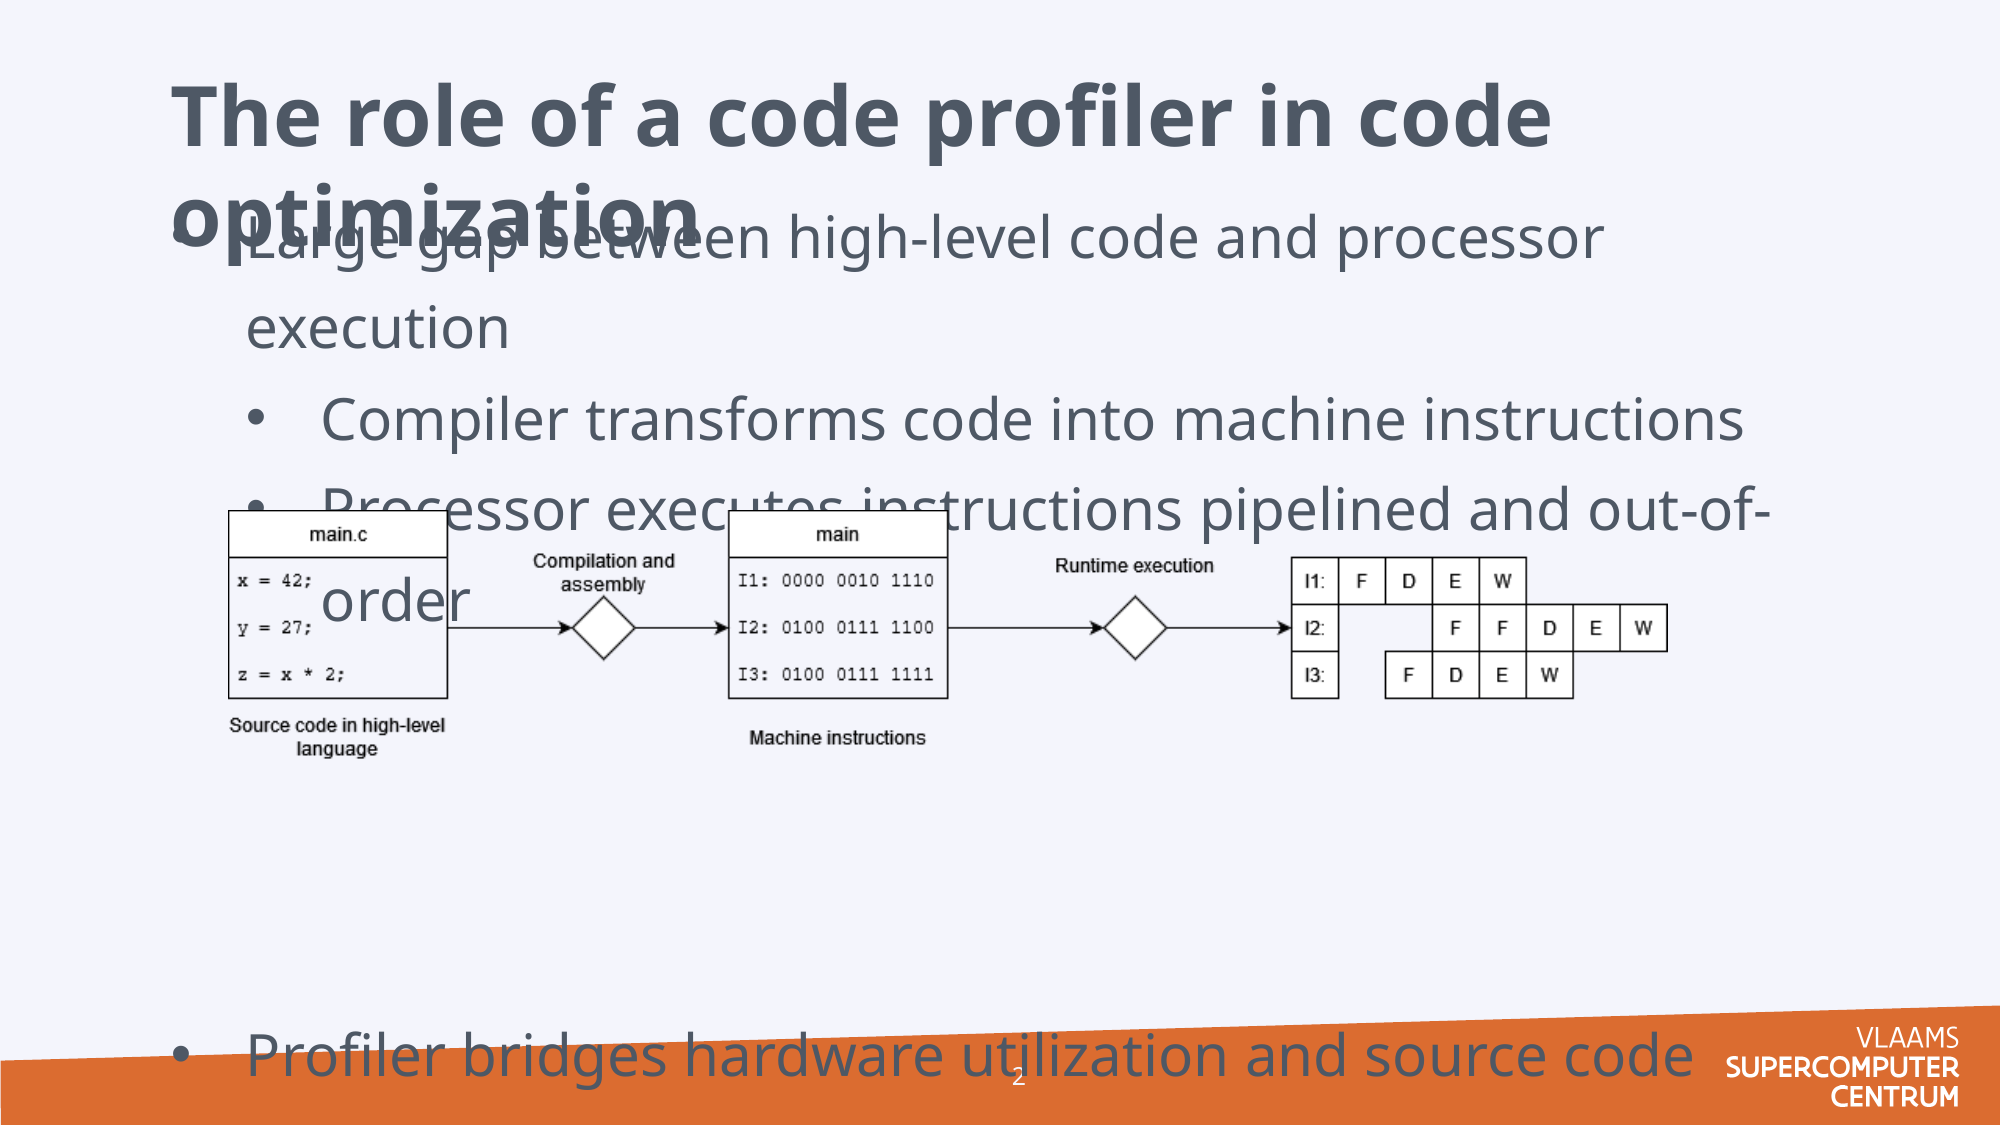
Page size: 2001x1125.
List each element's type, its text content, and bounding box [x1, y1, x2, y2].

picture [228, 510, 1668, 762]
text_box The role of a code profiler in code optimization [156, 55, 1868, 270]
slide_number 2 [958, 1047, 1042, 1108]
text_box Large gap between high-level code and processor execution Compiler transforms code into machine instructions Processor executes instructions pipelined and out-of-order Profiler bridges hardware utilization and source code [156, 171, 1832, 1096]
picture [1725, 1021, 1960, 1117]
